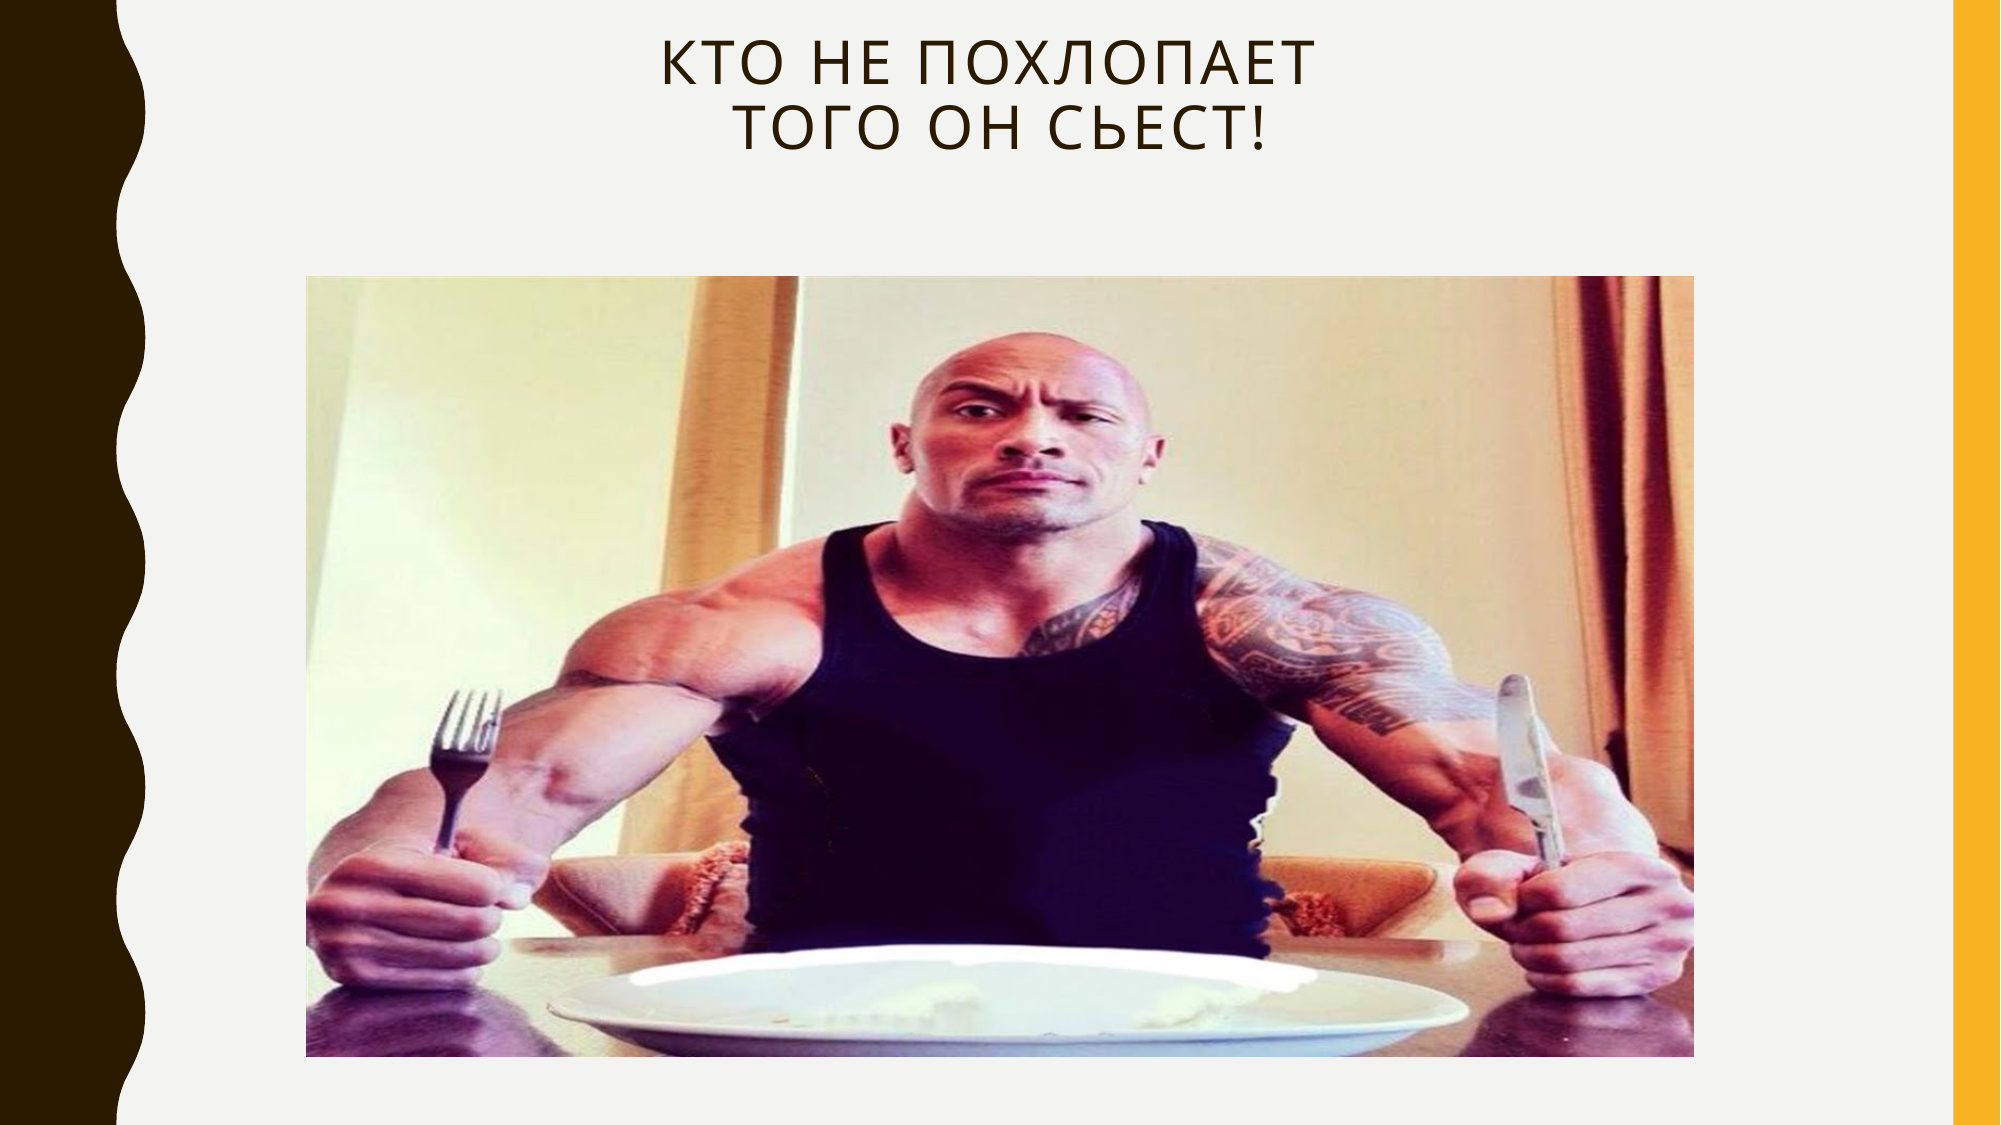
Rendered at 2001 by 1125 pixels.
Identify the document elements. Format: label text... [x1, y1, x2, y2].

picture [306, 276, 1694, 1057]
title Кто НЕ похлопает того он сьест! [165, 24, 1835, 172]
